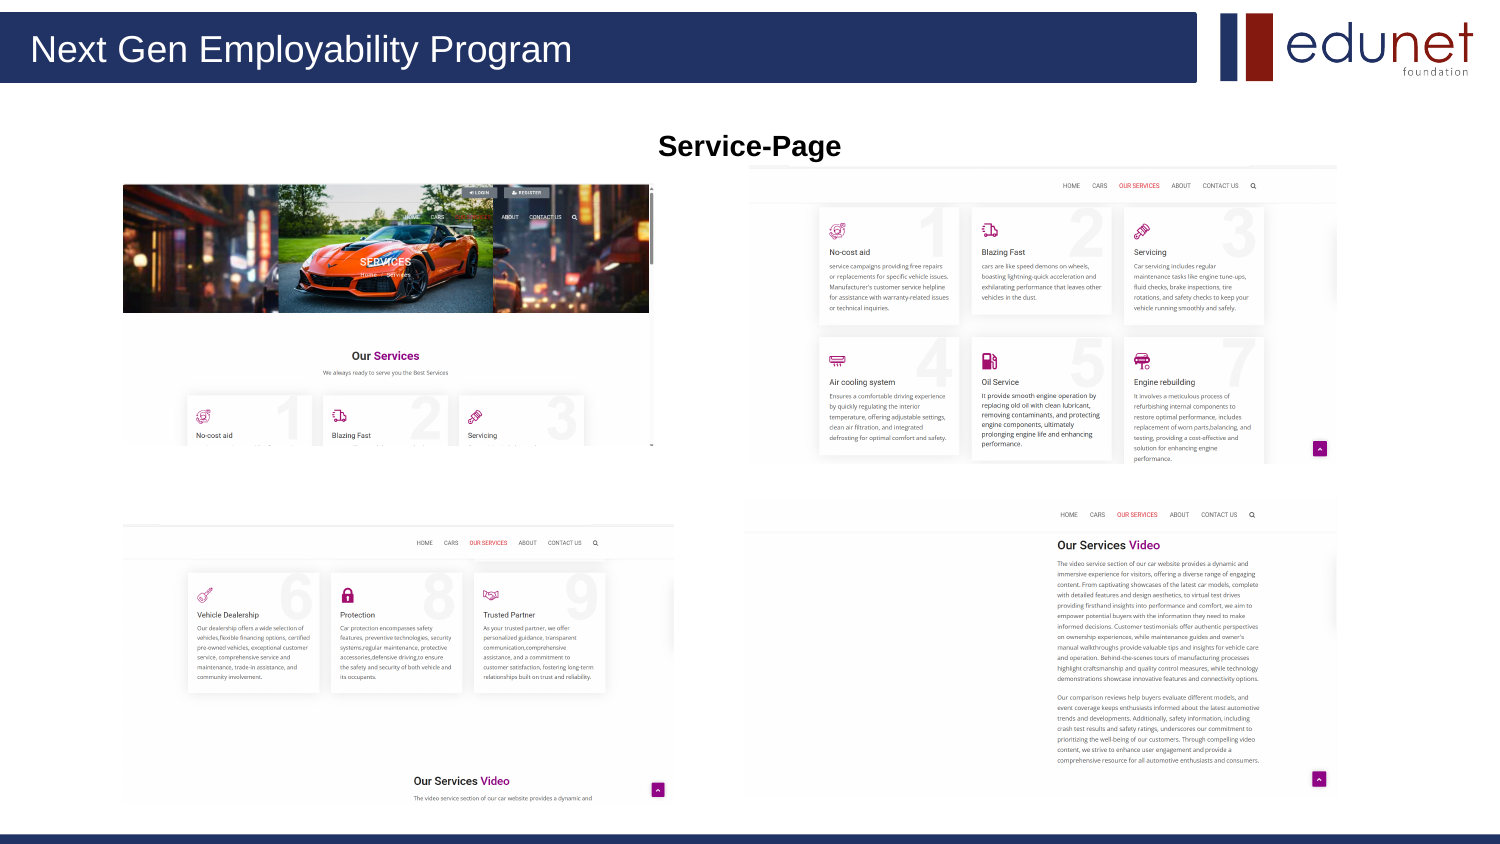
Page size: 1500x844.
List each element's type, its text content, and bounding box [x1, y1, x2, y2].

picture [123, 182, 654, 446]
title Service-Page [103, 104, 1397, 186]
picture [744, 498, 1337, 797]
picture [1279, 14, 1482, 83]
picture [123, 523, 675, 805]
picture [749, 165, 1337, 464]
